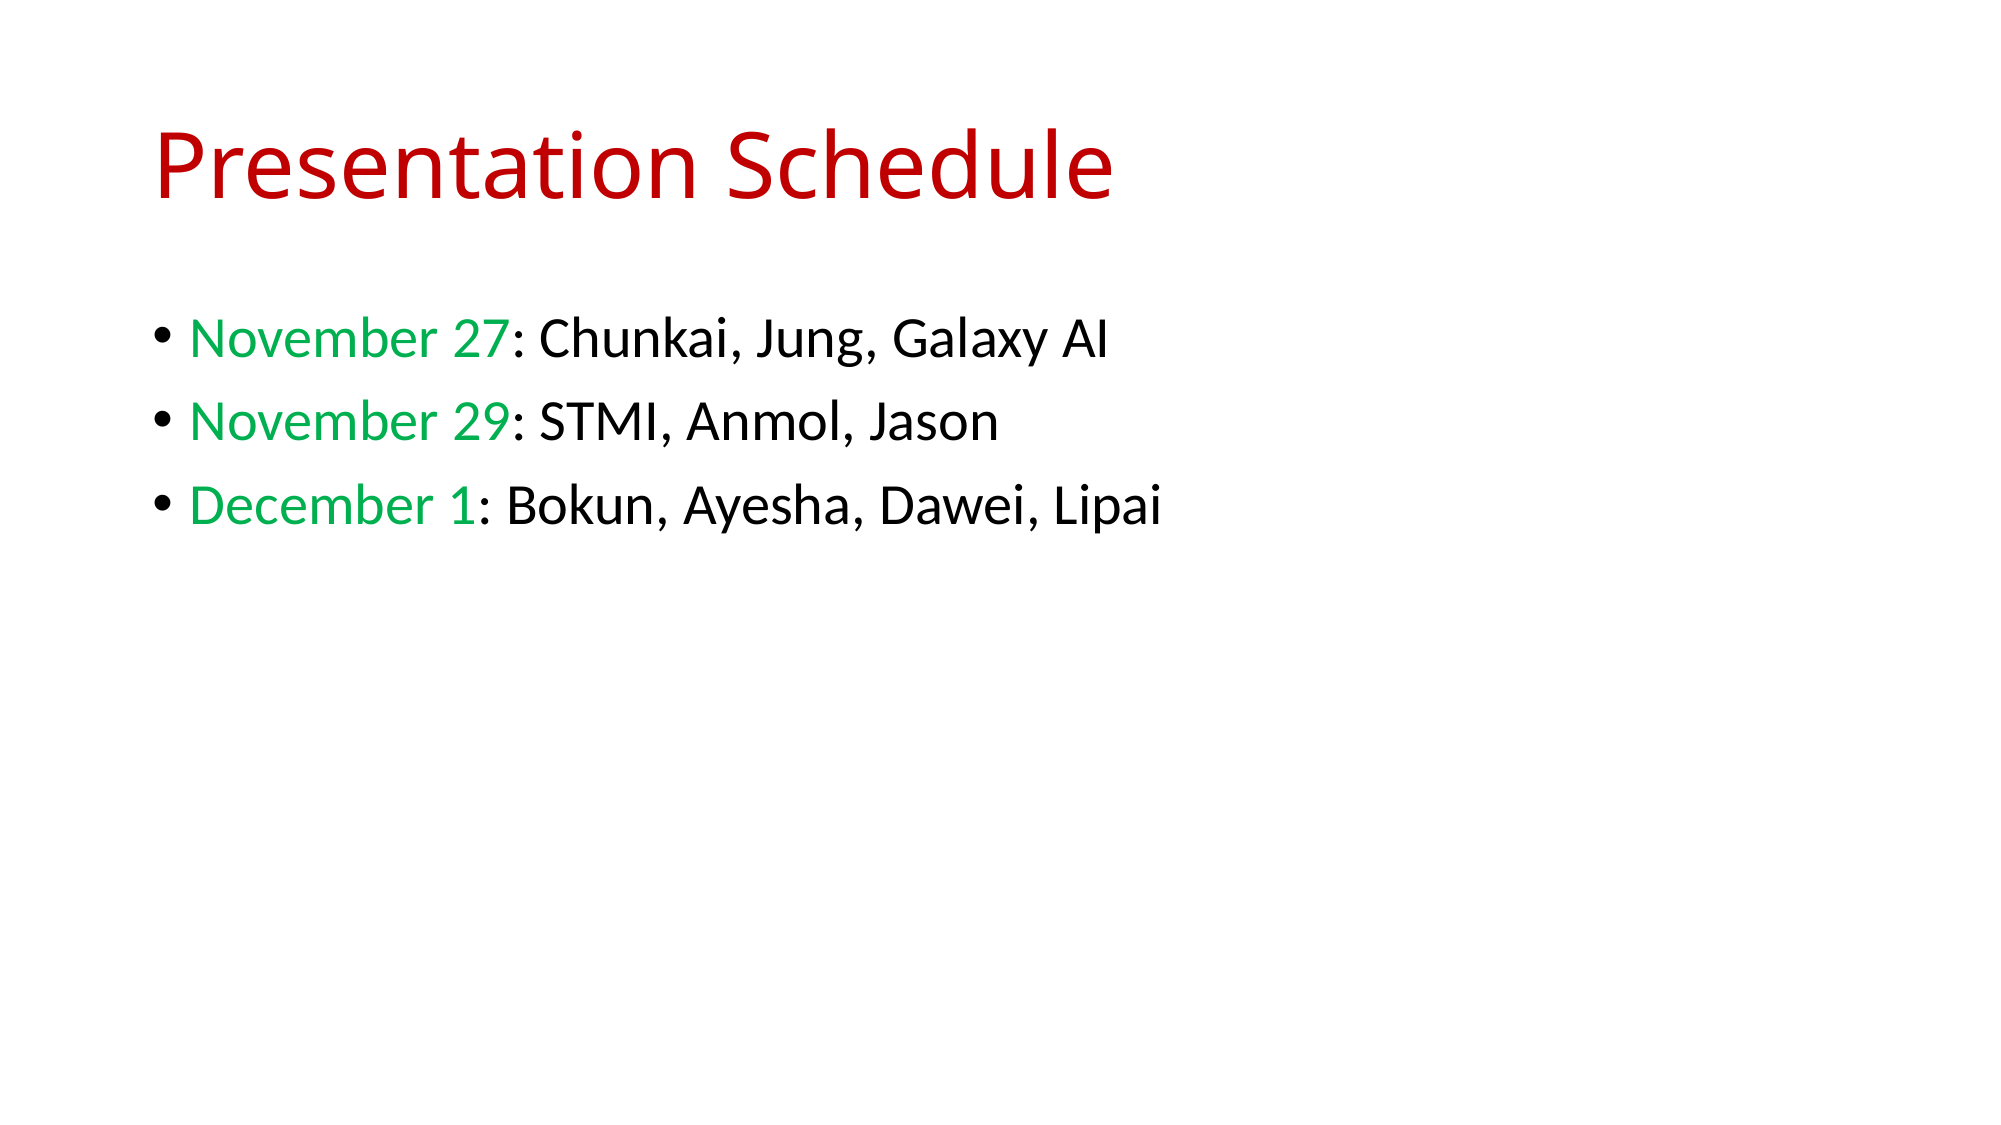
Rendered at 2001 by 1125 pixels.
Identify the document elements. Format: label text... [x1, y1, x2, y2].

list November 27: Chunkai, Jung, Galaxy AI November 29: STMI, Anmol, Jason December 1: Bokun, Ayesha, Dawei, Lipai [137, 299, 1863, 1025]
title Presentation Schedule [137, 59, 1906, 278]
